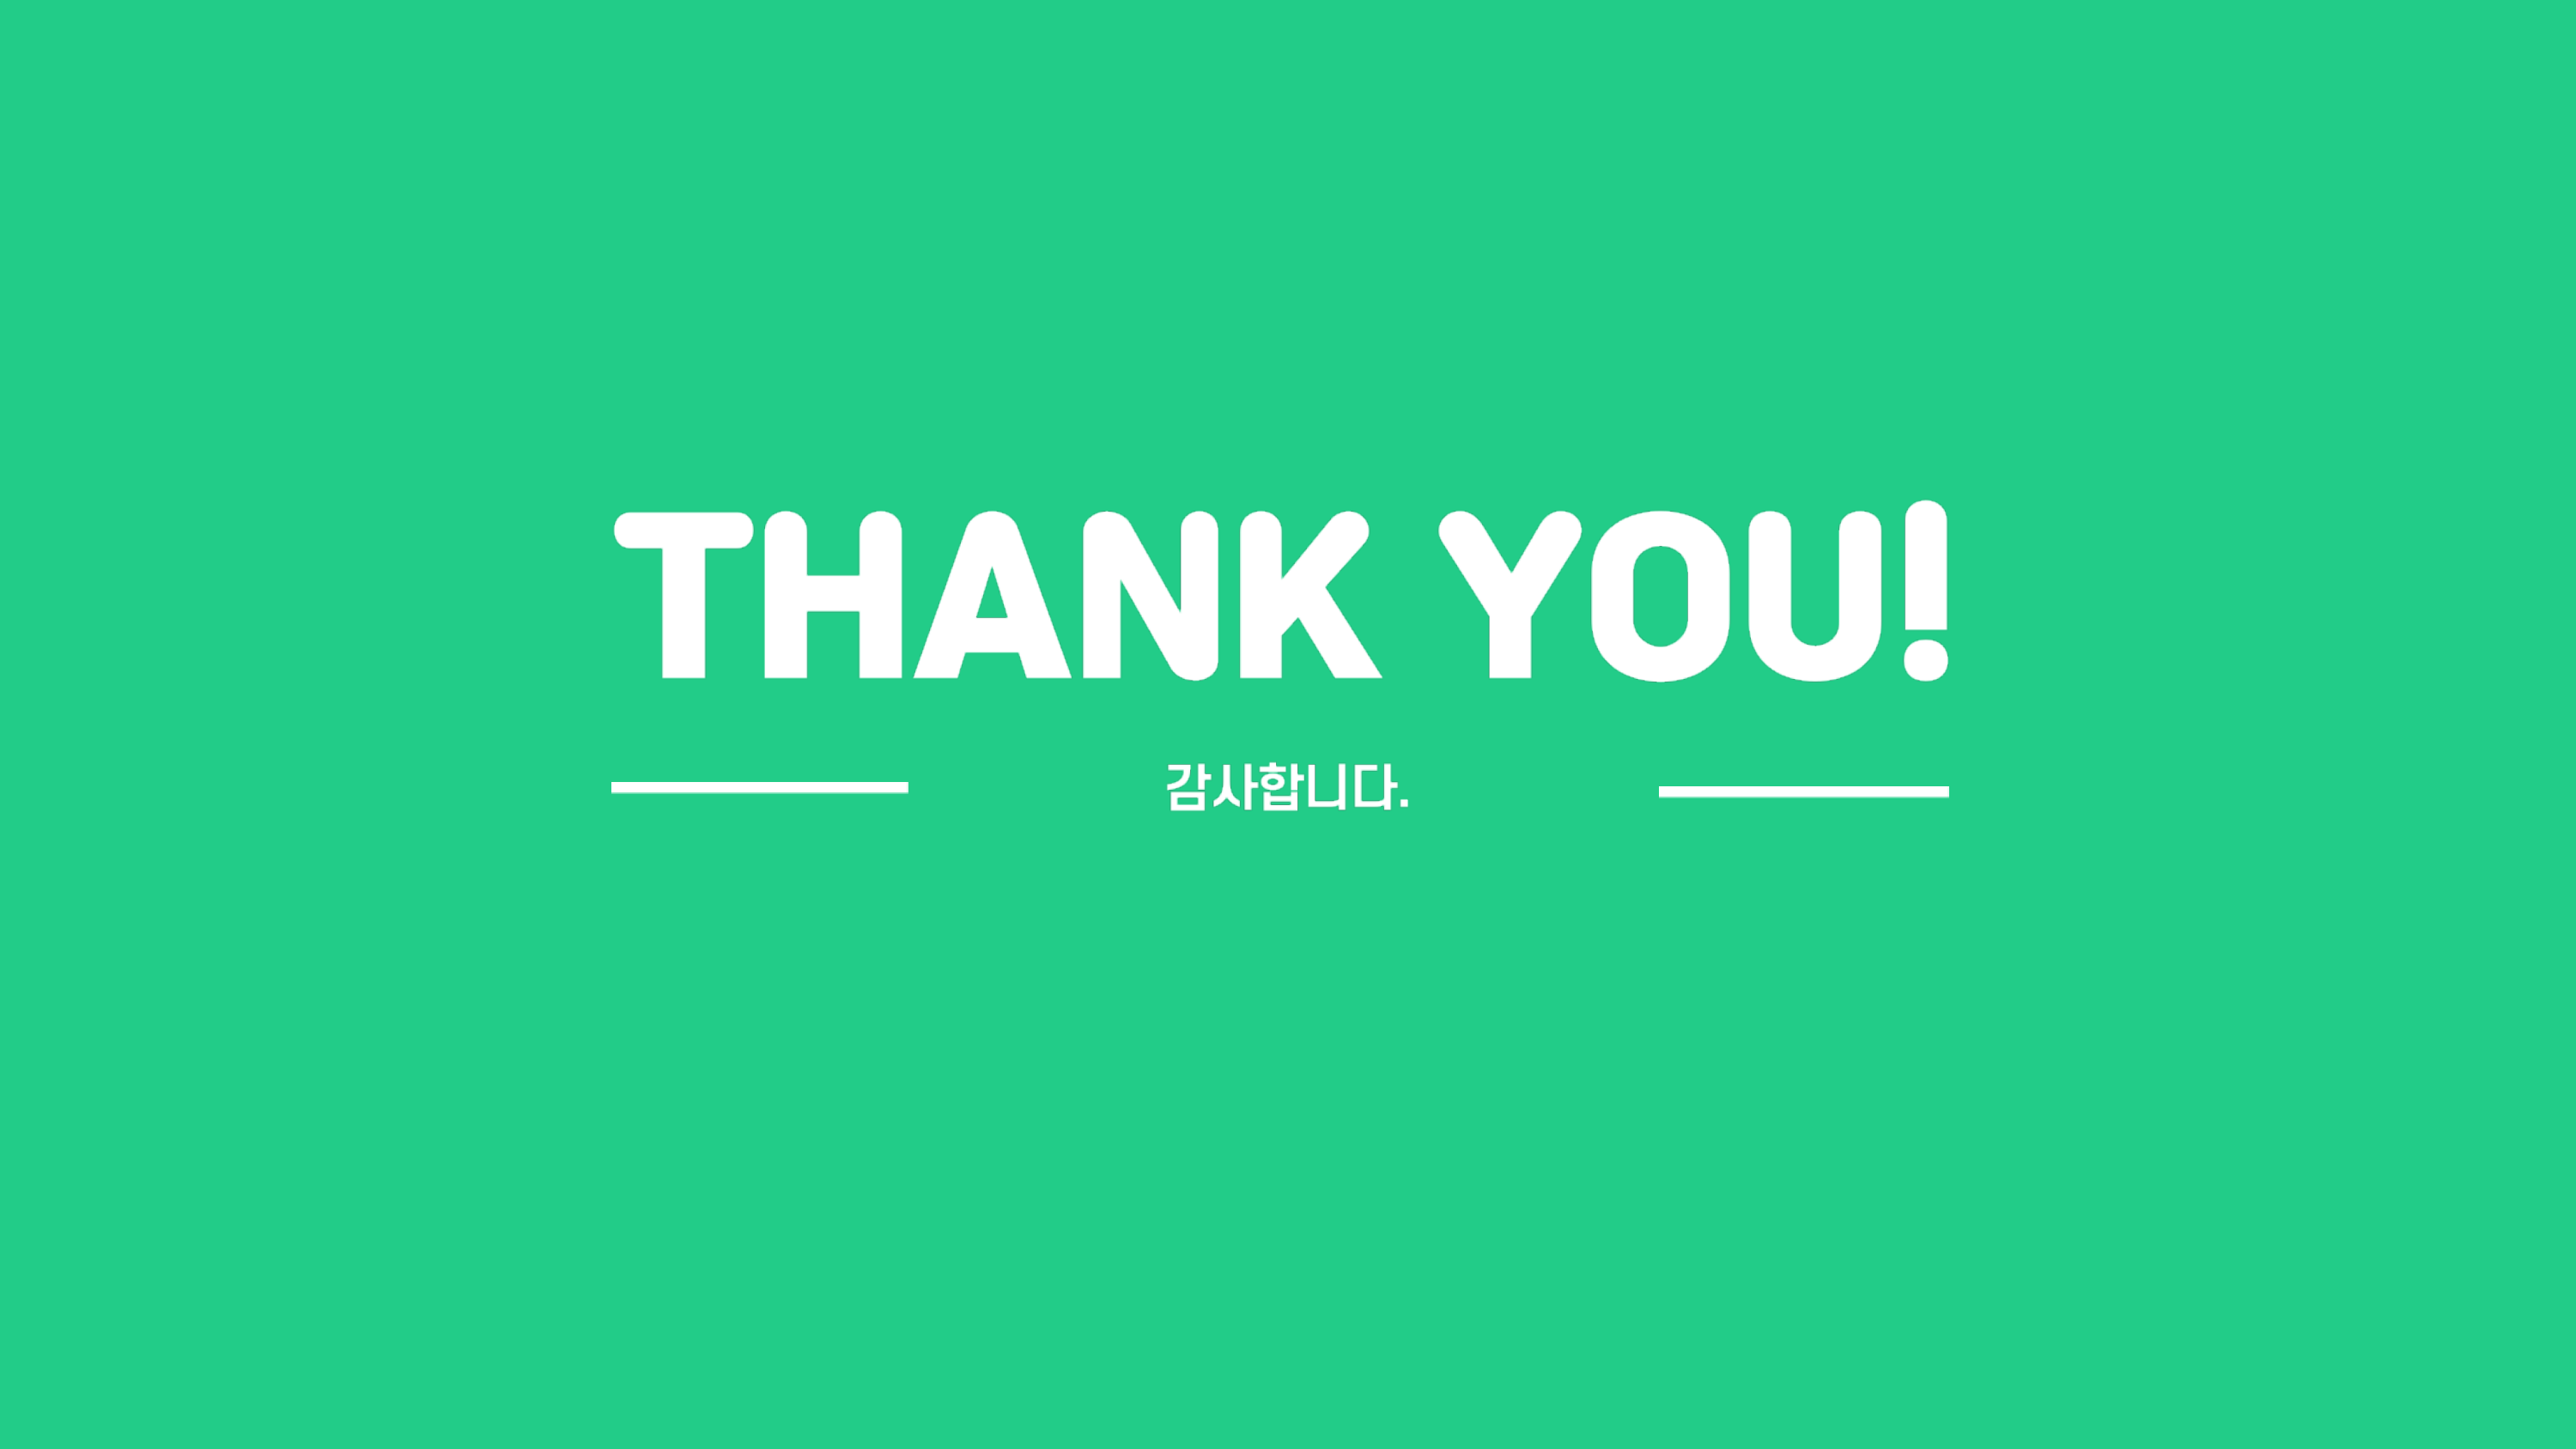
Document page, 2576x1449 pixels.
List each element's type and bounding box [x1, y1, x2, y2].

picture [375, 426, 2054, 834]
text_box [611, 782, 908, 795]
text_box [1659, 786, 1950, 798]
